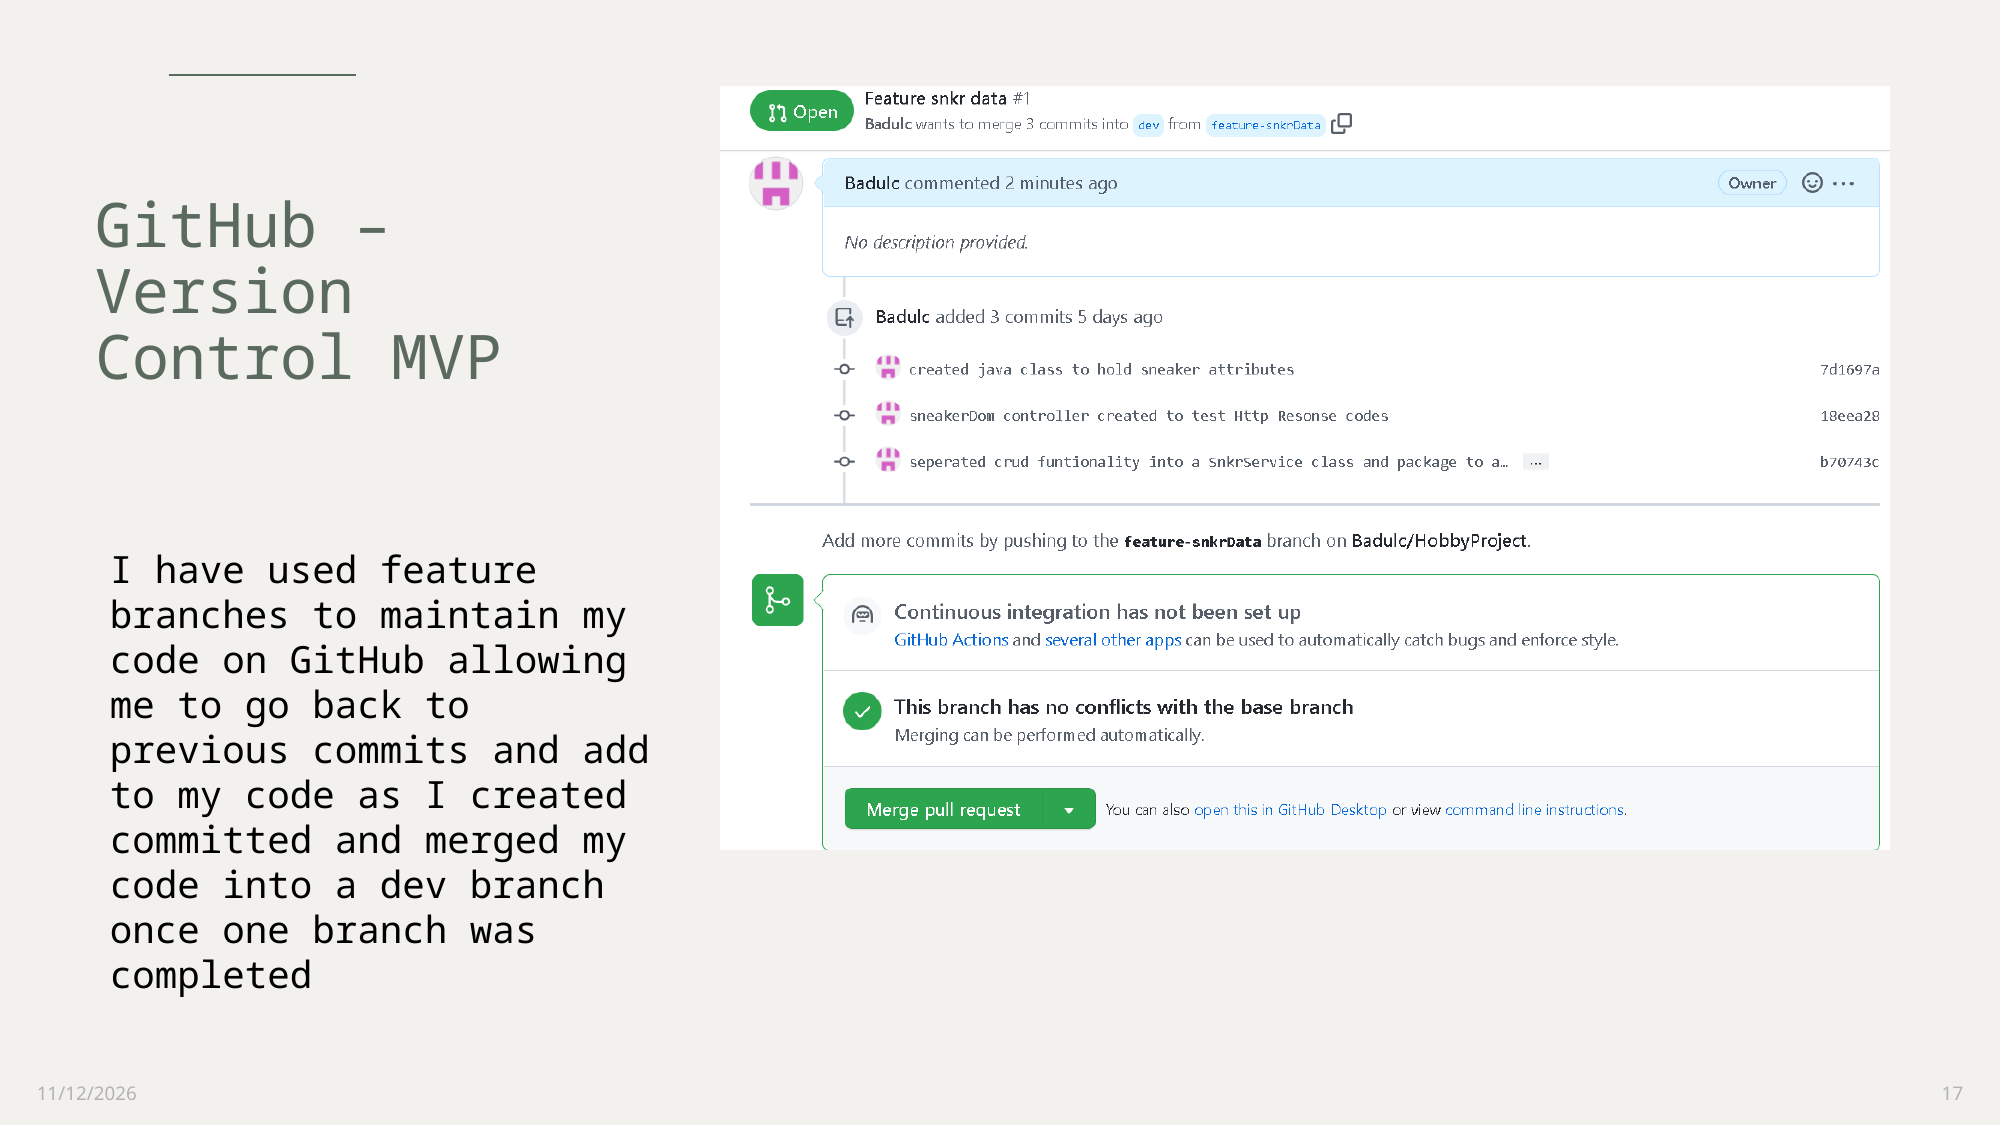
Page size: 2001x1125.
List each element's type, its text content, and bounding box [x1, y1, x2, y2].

title GitHub – Version Control MVP [80, 185, 564, 402]
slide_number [21, 1064, 472, 1124]
picture [720, 86, 1890, 850]
text_box I have used feature branches to maintain my code on GitHub allowing me to go back to previous commits and add to my code as I created committed and merged my code into a dev branch once one branch was completed [95, 538, 675, 1003]
slide_number 17 [1528, 1064, 1979, 1124]
